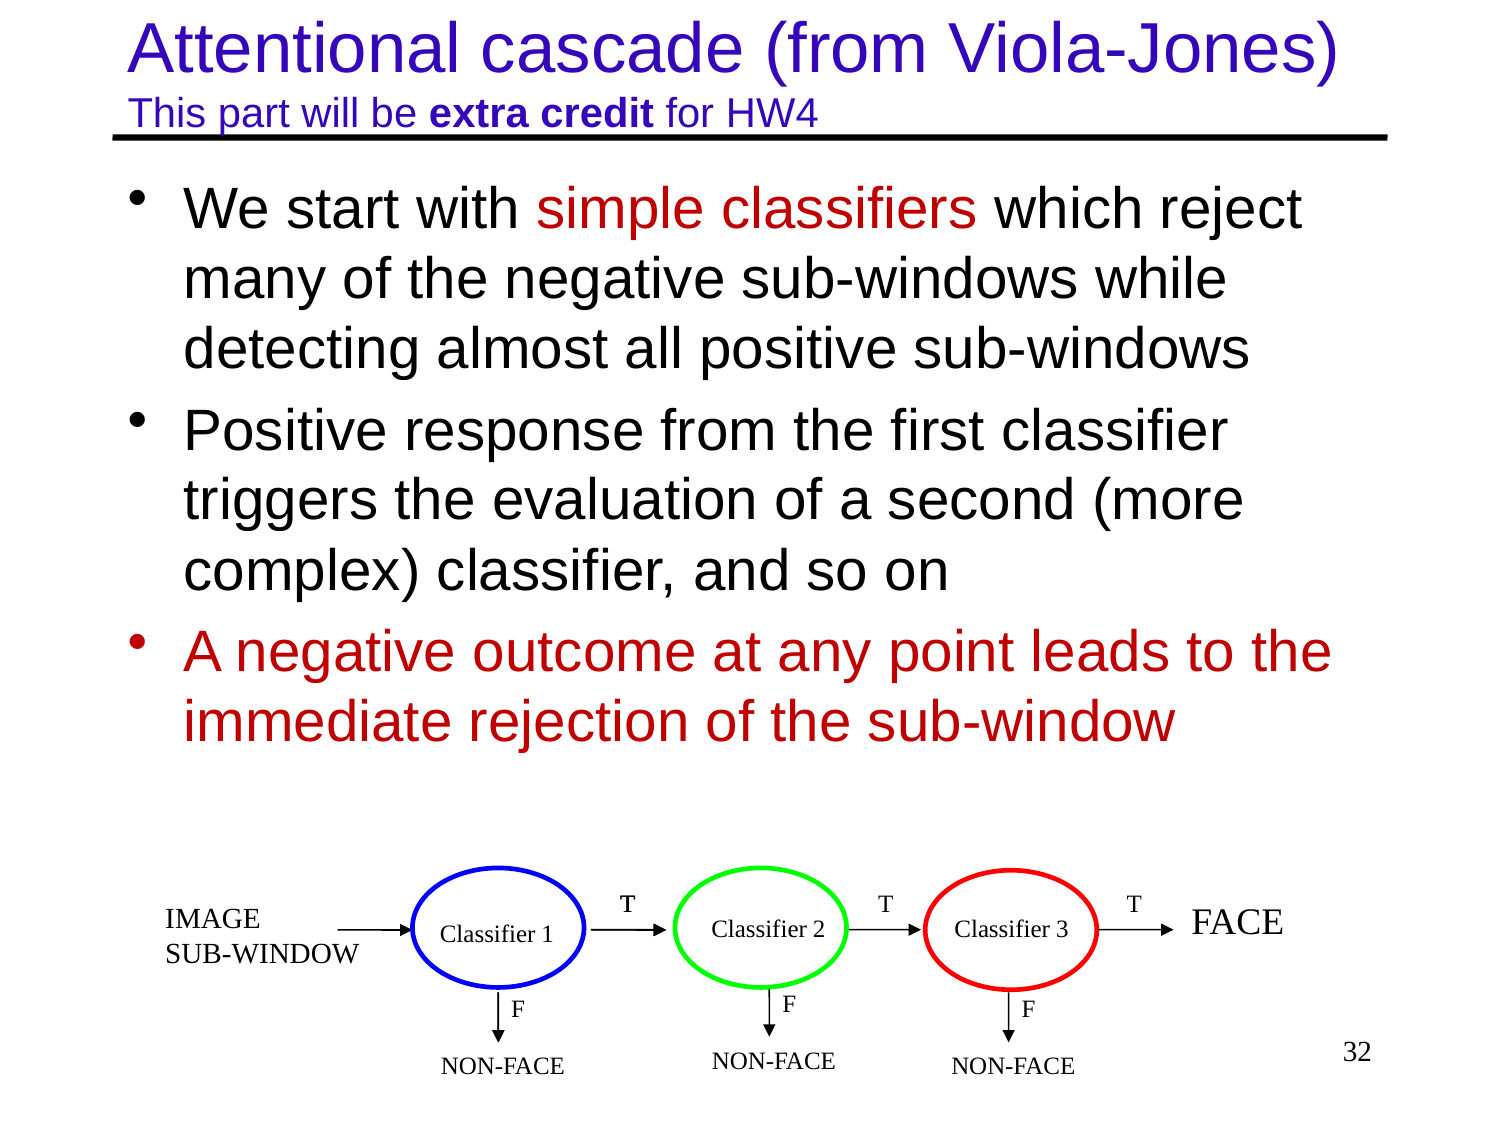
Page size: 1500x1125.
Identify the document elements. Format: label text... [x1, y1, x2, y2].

title Attentional cascade (from Viola-Jones) This part will be extra credit for HW4 [112, 0, 1388, 138]
list We start with simple classifiers which reject many of the negative sub-windows while detecting almost all positive sub-windows Positive response from the first classifier triggers the evaluation of a second (more complex) classifier, and so on A negative outcome at any point leads to the immediate rejection of the sub-window [112, 162, 1388, 1026]
slide_number 32 [1074, 1024, 1388, 1101]
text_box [149, 867, 1302, 1088]
